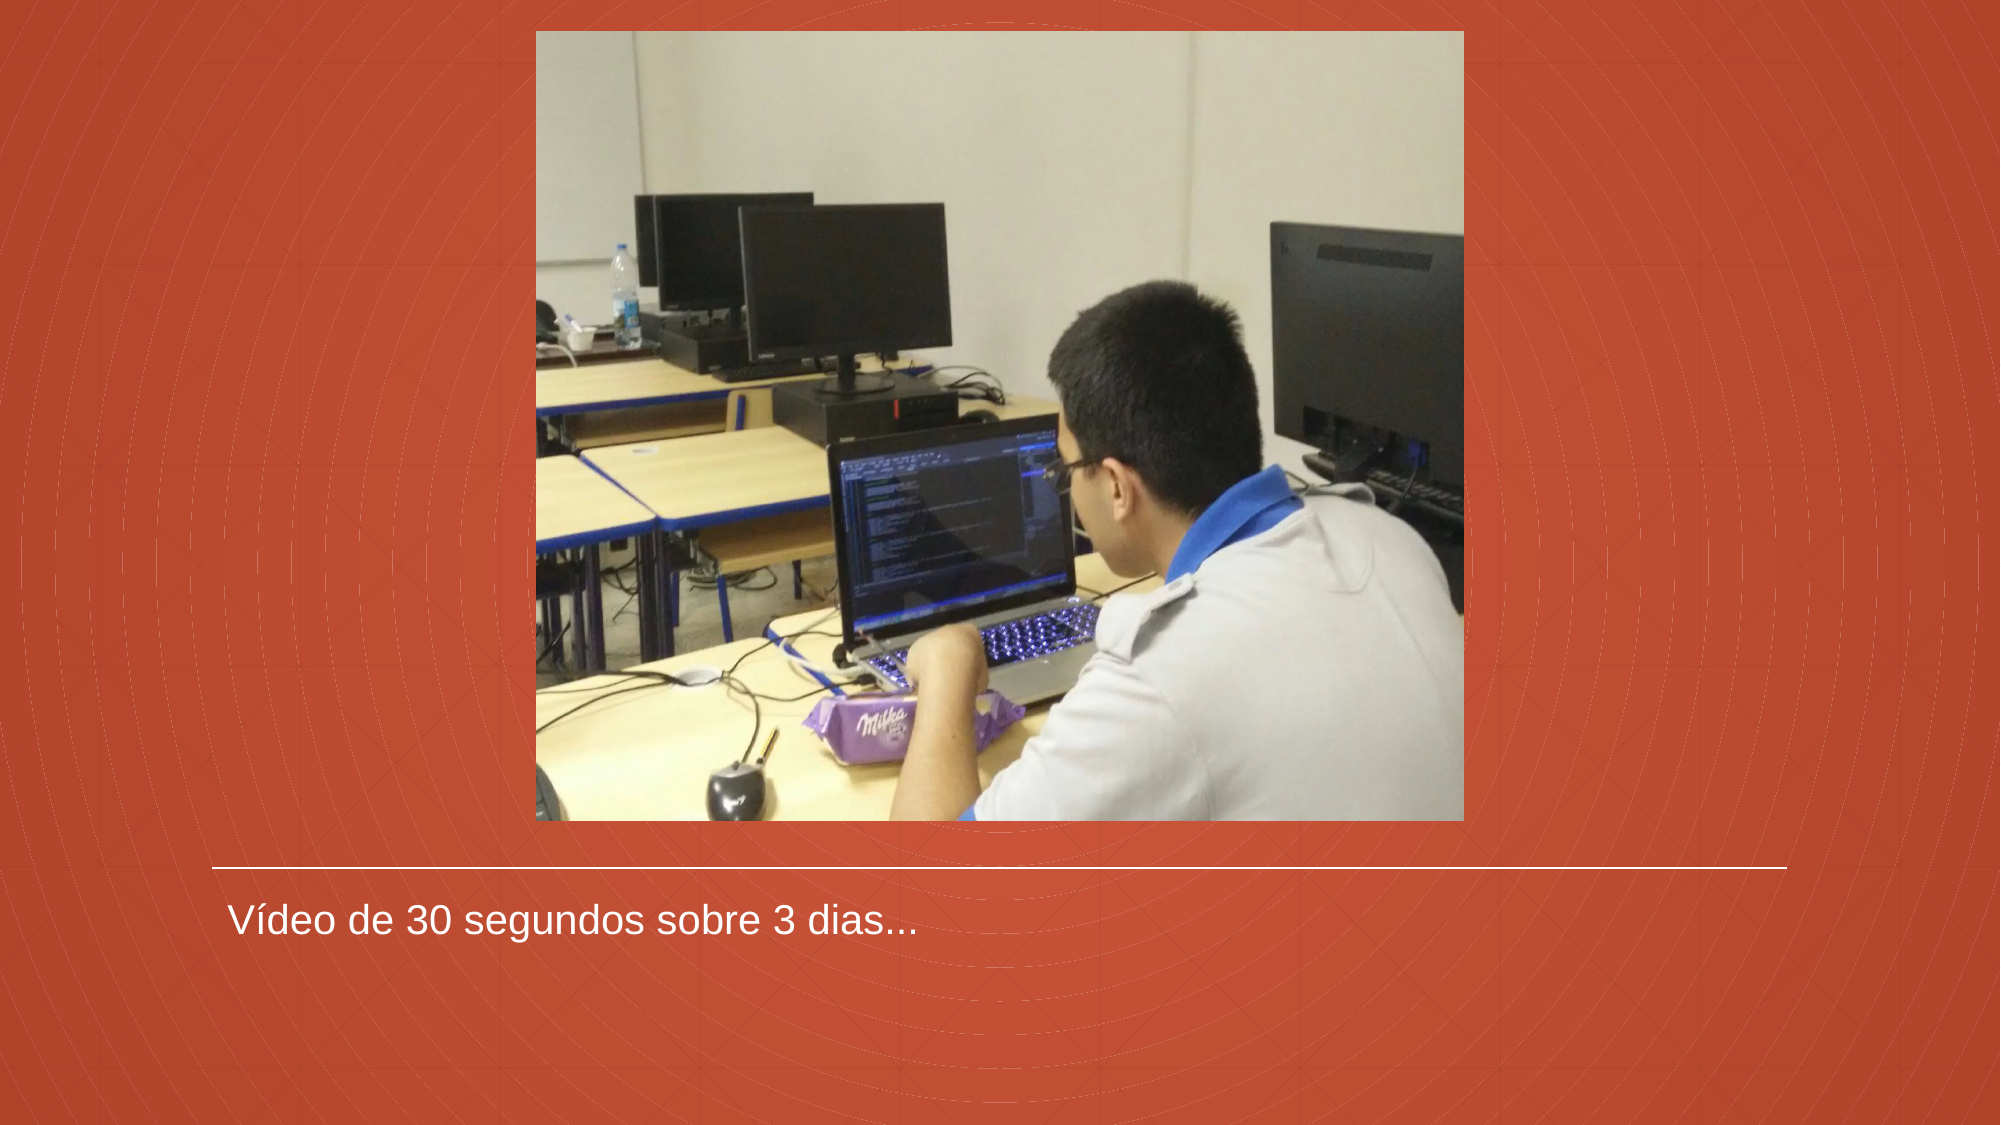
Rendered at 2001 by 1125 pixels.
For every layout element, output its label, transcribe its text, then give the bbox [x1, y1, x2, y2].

list Vídeo de 30 segundos sobre 3 dias... [212, 891, 1788, 966]
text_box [535, 30, 1465, 822]
